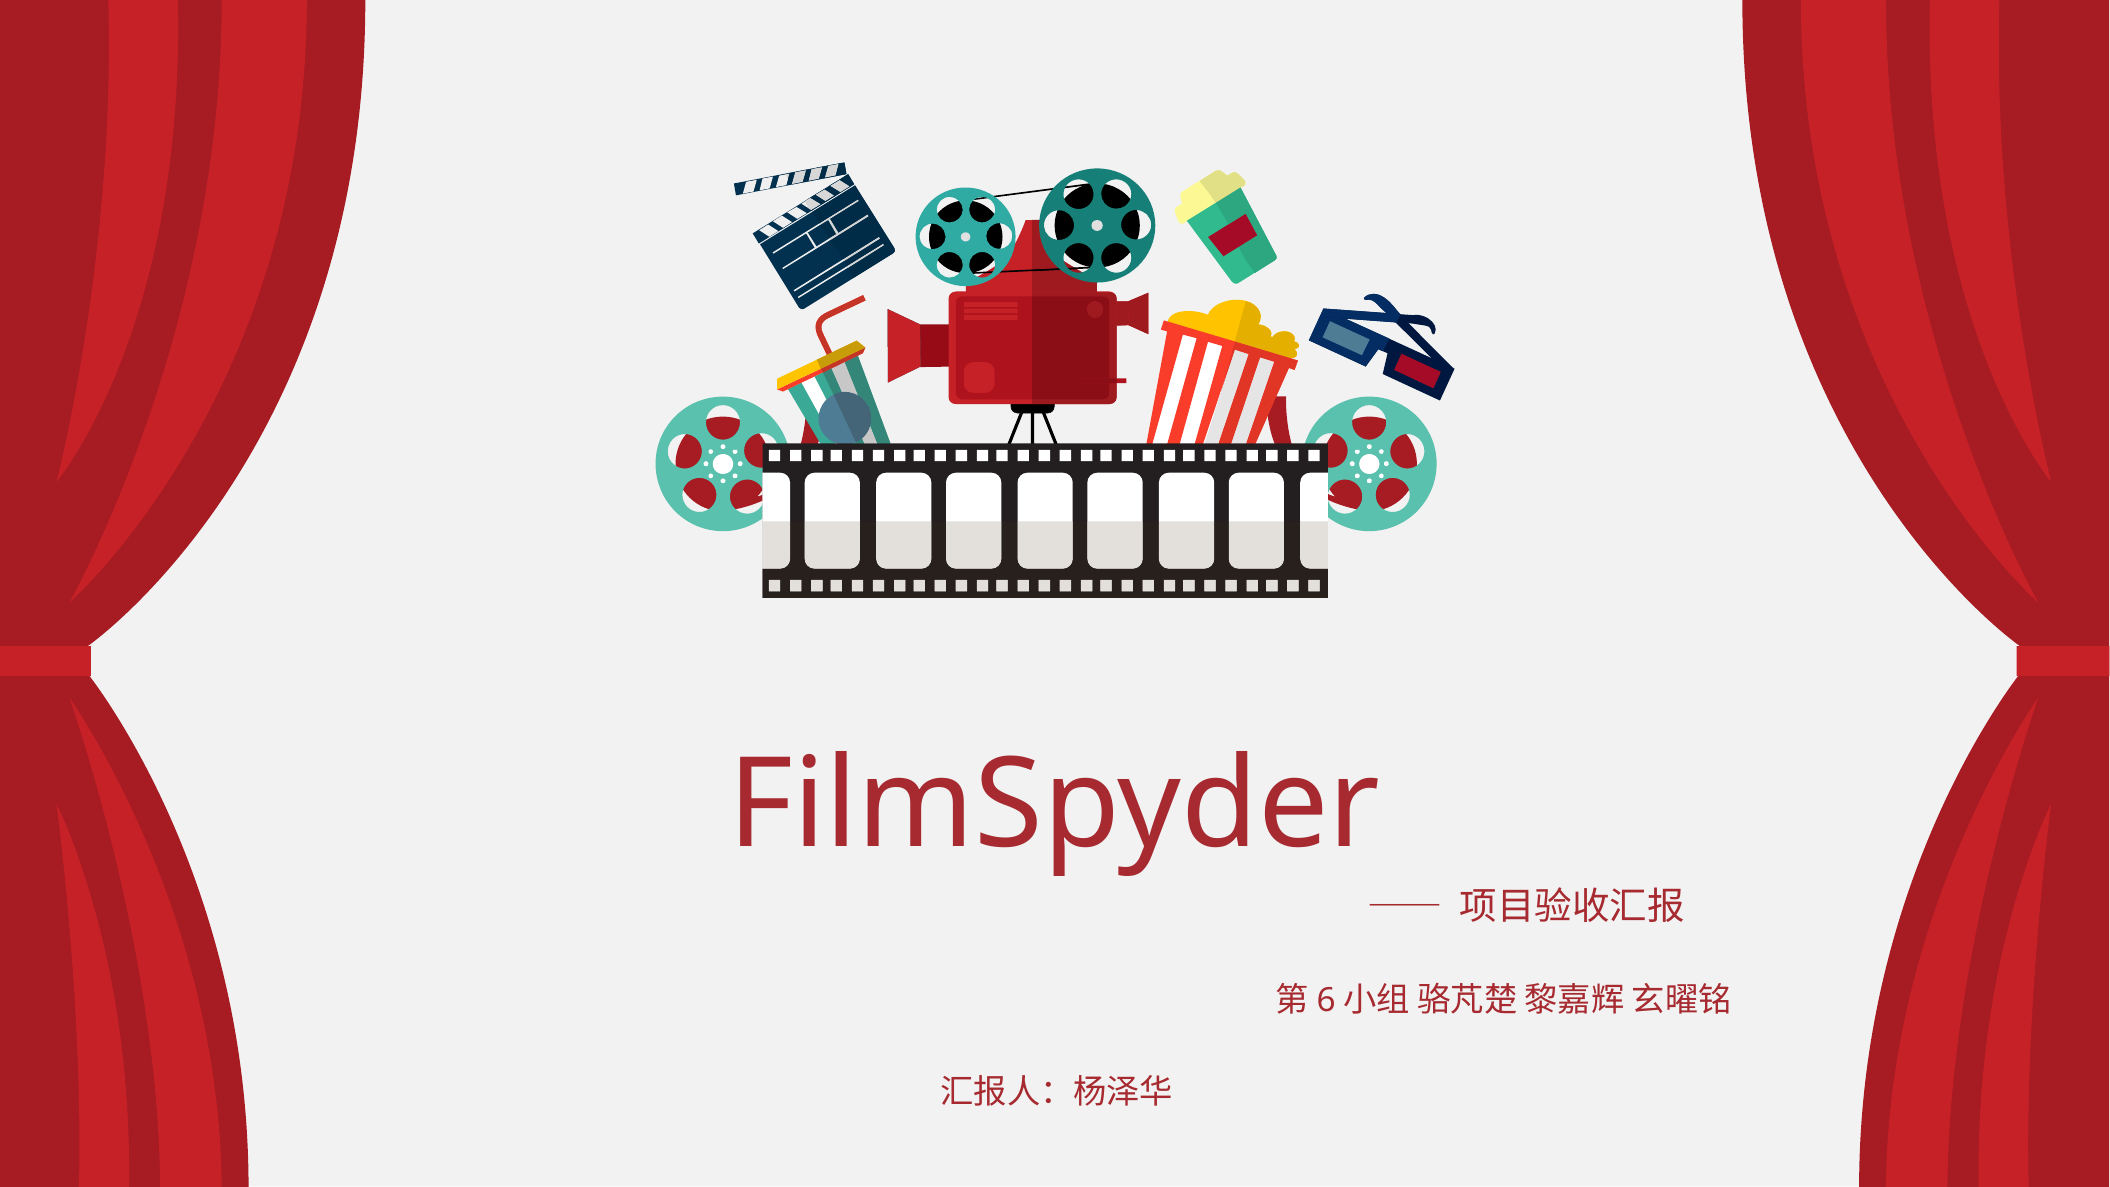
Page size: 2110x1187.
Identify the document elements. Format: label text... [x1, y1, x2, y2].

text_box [0, 0, 366, 1187]
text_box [1742, 0, 2110, 1187]
text_box 第6小组 骆芃楚 黎嘉辉 玄曜铭 [1228, 971, 1742, 1026]
text_box —— 项目验收汇报 [1229, 874, 1700, 935]
text_box FilmSpyder [424, 713, 1685, 879]
text_box 汇报人：杨泽华 [843, 1062, 1271, 1118]
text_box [655, 162, 1455, 598]
